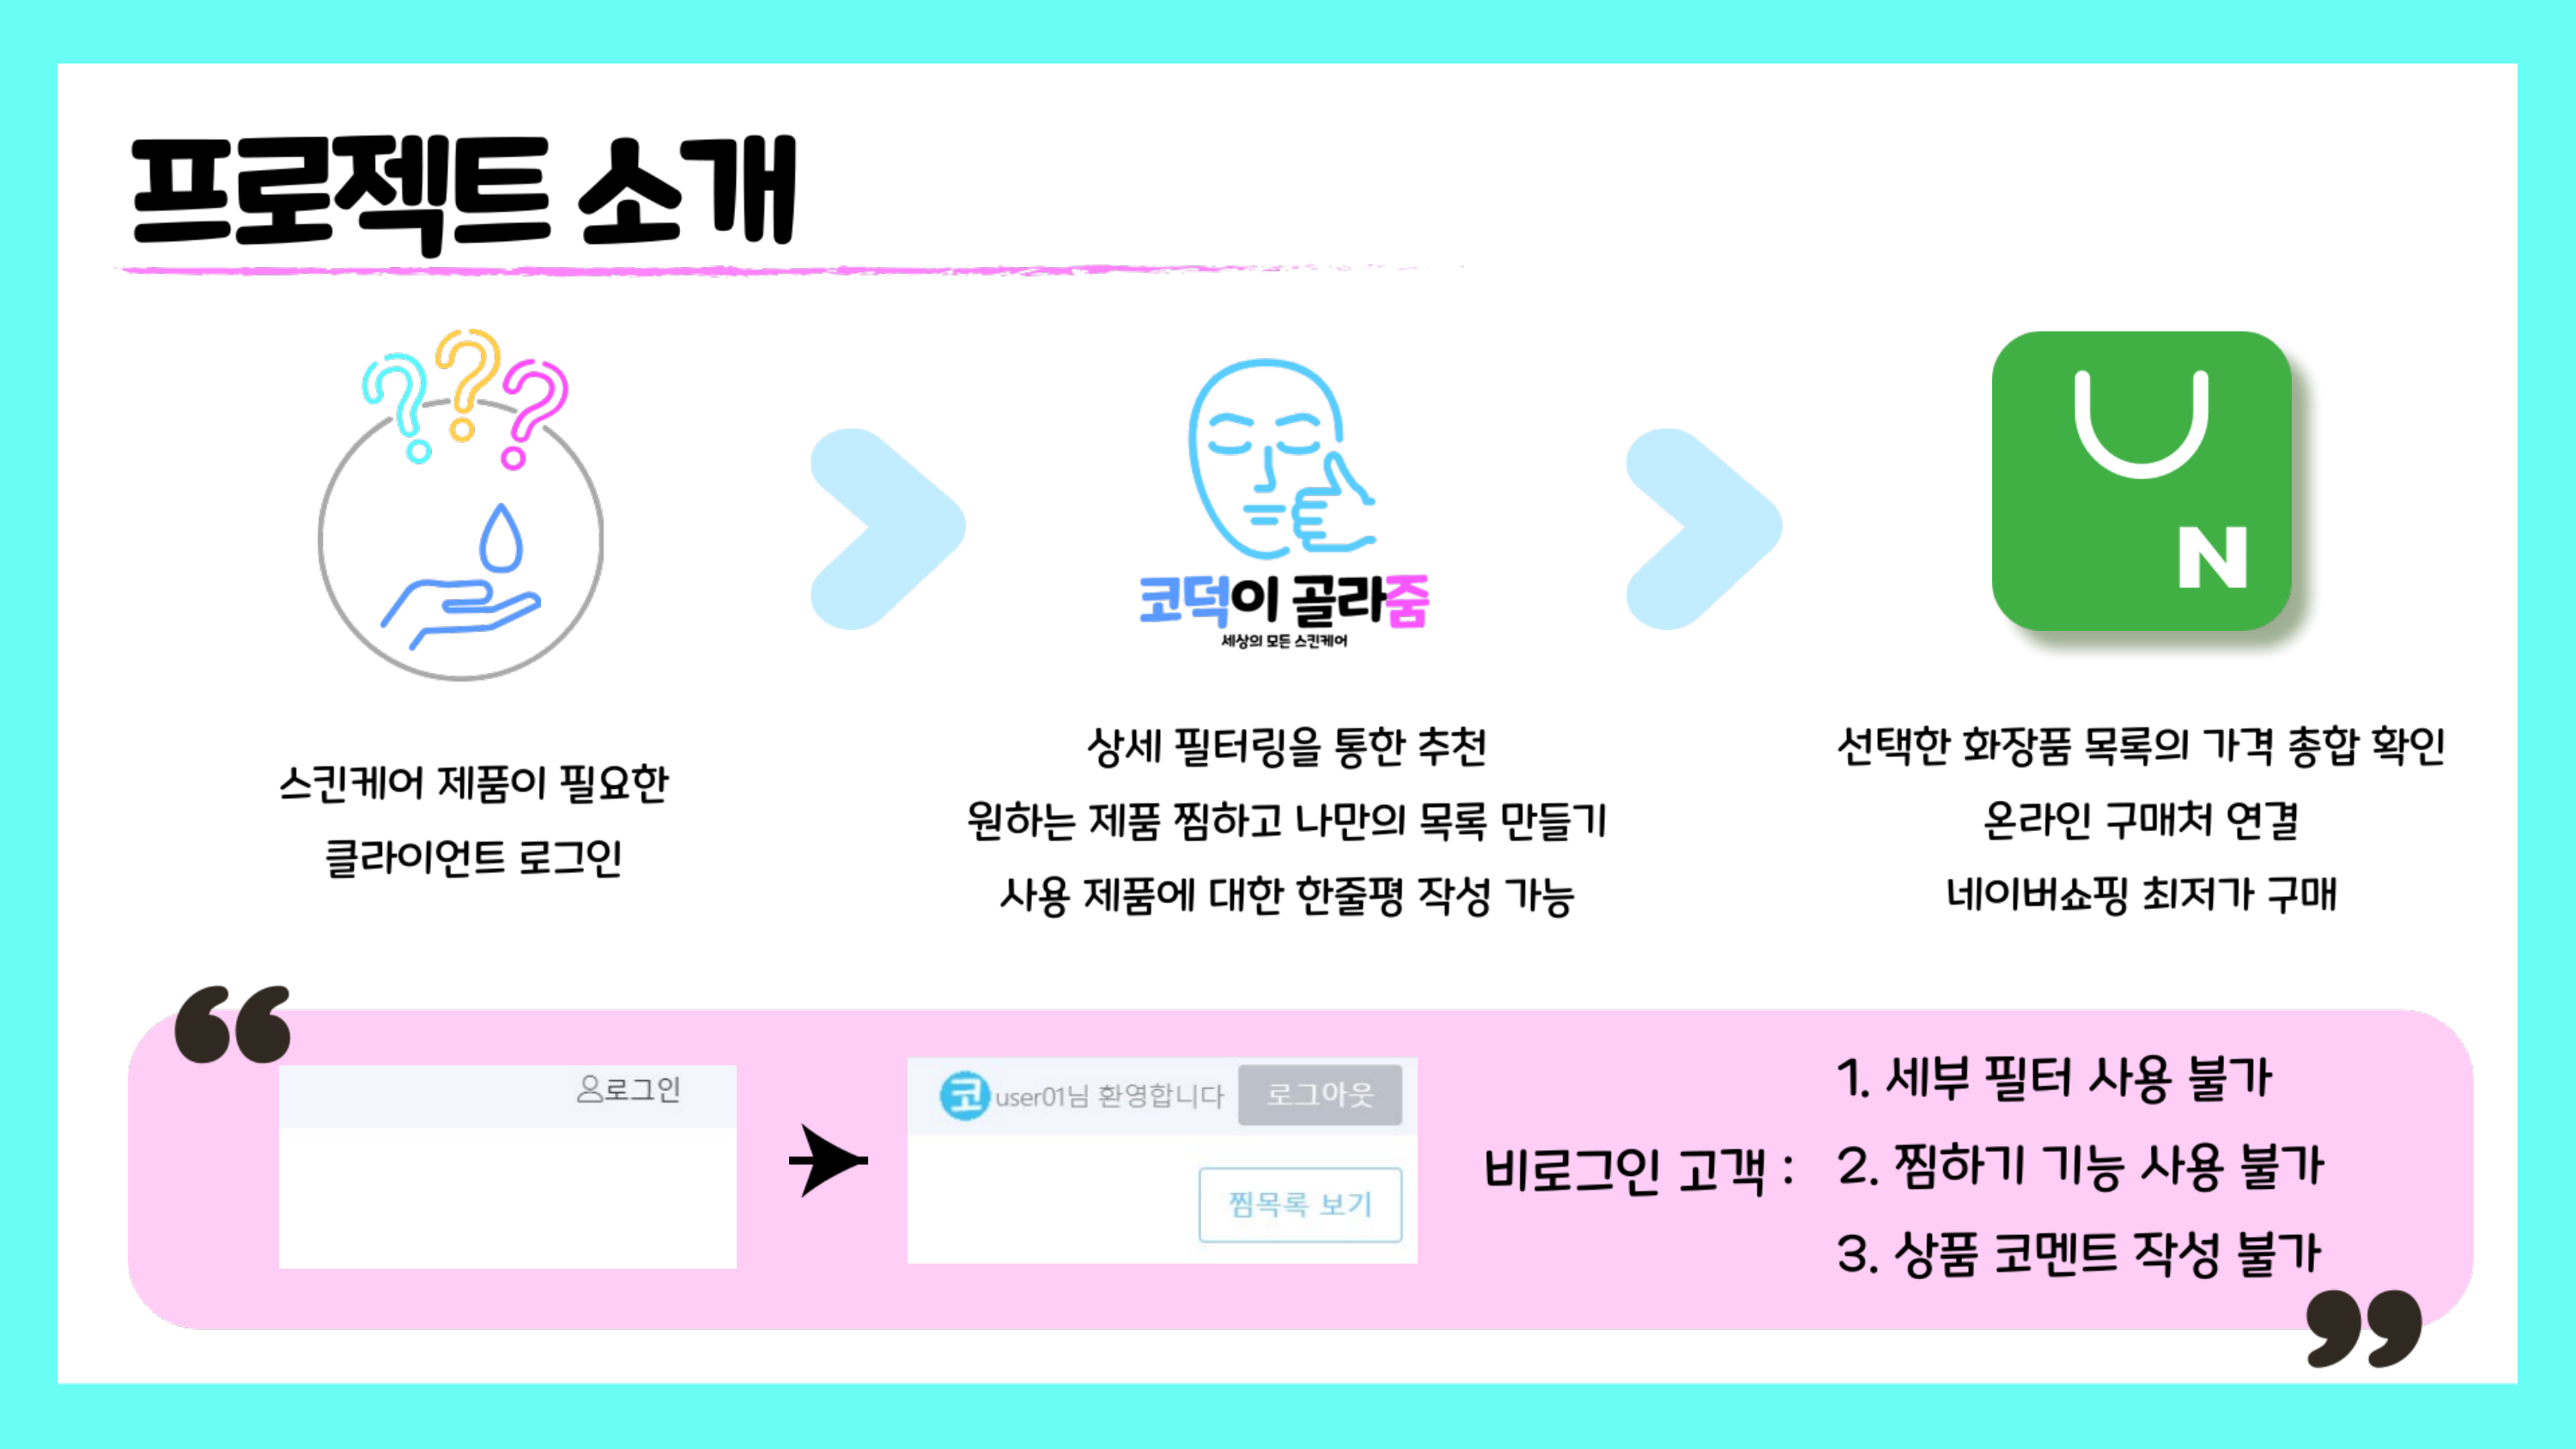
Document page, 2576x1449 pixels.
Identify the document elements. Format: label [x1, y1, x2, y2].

text_box [789, 1123, 868, 1197]
text_box [908, 1057, 1418, 1264]
text_box [1992, 331, 2292, 631]
picture [1803, 709, 2467, 952]
text_box [1103, 325, 1460, 682]
text_box [380, 503, 541, 651]
text_box [58, 64, 2518, 1385]
text_box [113, 264, 1466, 280]
text_box [810, 427, 966, 631]
text_box [317, 329, 604, 682]
picture [942, 711, 1629, 953]
picture [1829, 1034, 2348, 1322]
picture [106, 78, 864, 326]
picture [267, 748, 689, 916]
text_box [127, 985, 2474, 1368]
picture [1475, 1126, 1824, 1224]
text_box [279, 1065, 737, 1269]
text_box [1626, 427, 1783, 631]
